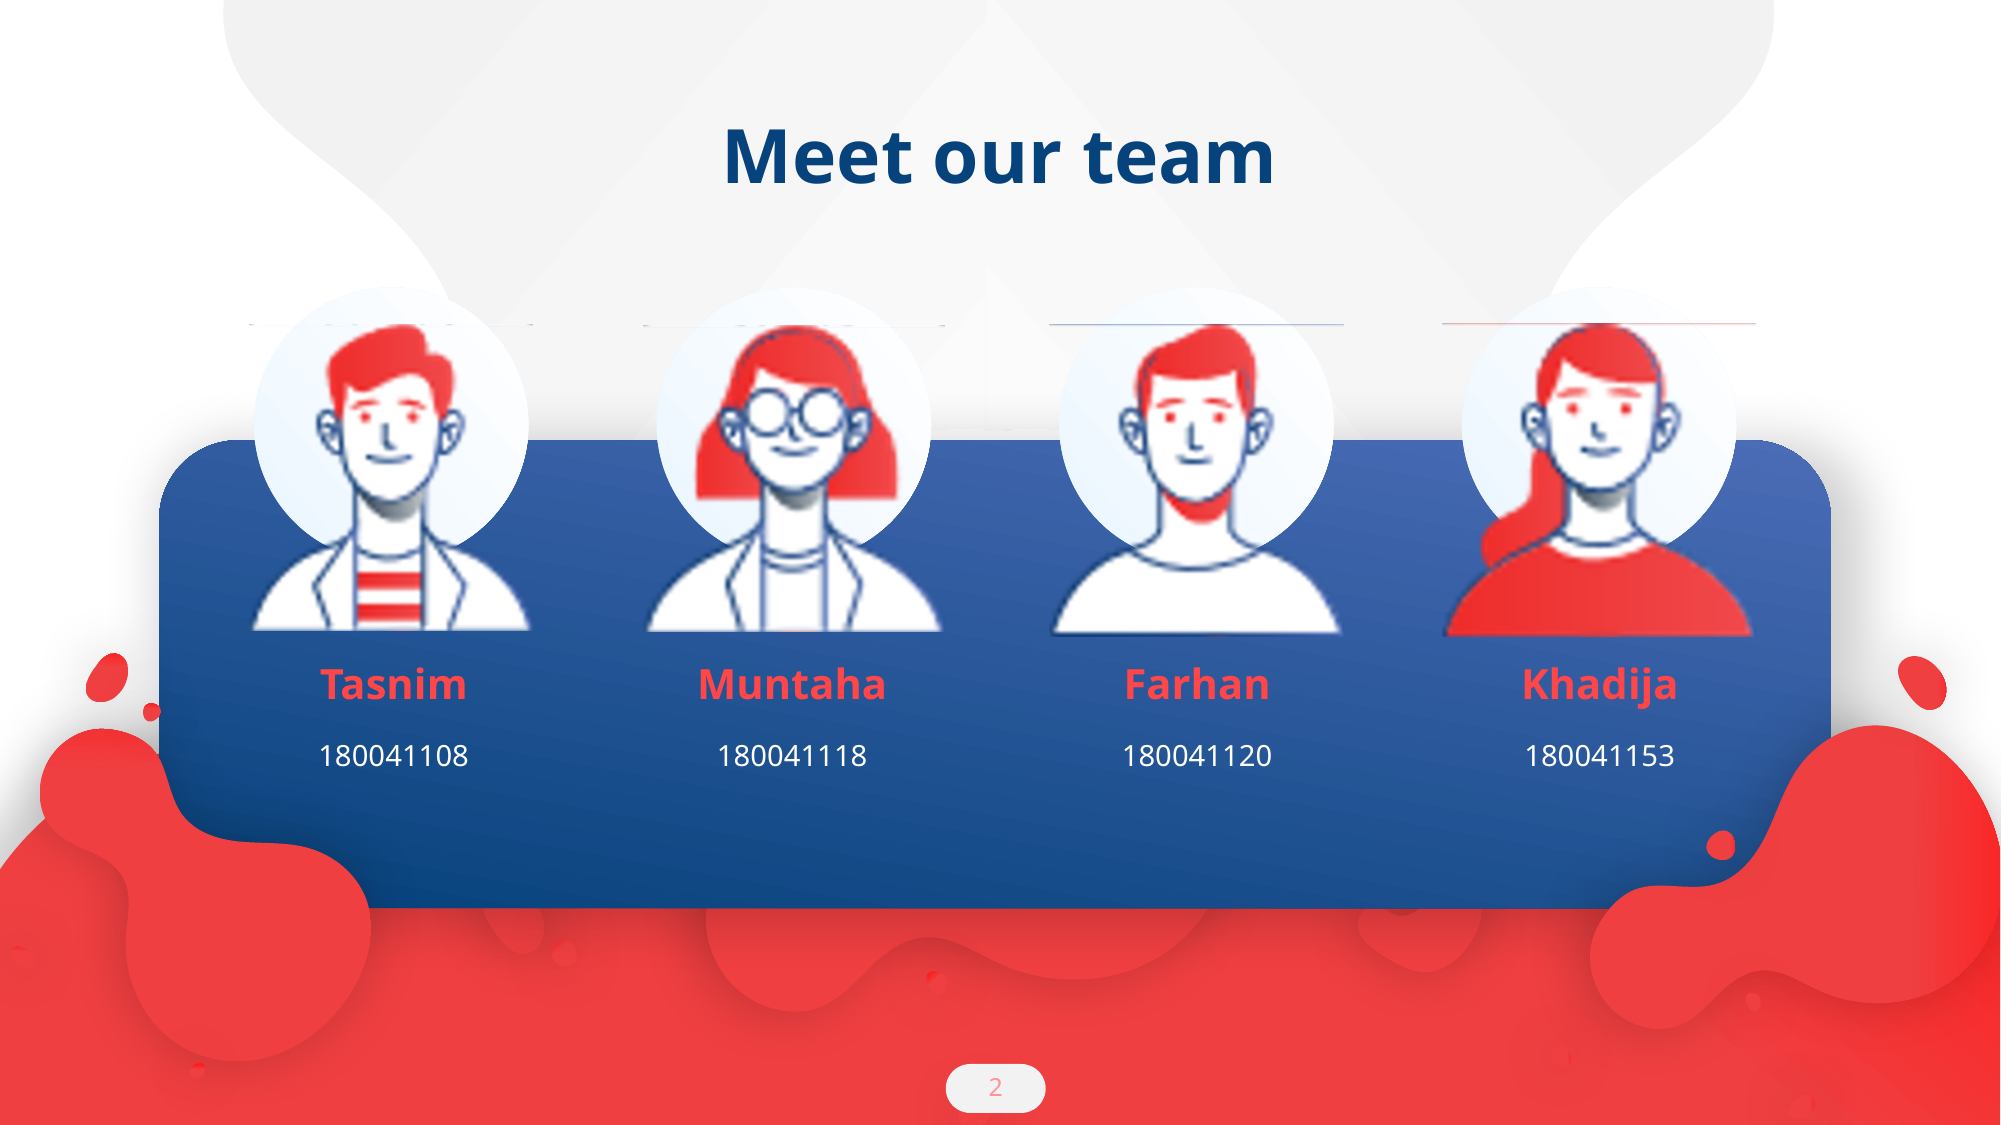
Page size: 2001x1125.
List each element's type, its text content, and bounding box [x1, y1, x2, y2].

picture [249, 324, 533, 631]
list 180041153 [1435, 726, 1765, 789]
list 180041118 [627, 726, 957, 789]
list Khadija [1435, 649, 1765, 725]
list Farhan [1033, 649, 1362, 725]
picture [1049, 324, 1344, 637]
list 180041120 [1033, 726, 1362, 789]
list Muntaha [627, 649, 957, 725]
list 180041108 [229, 726, 558, 789]
picture [1442, 323, 1756, 637]
title Meet our team [237, 103, 1763, 216]
slide_number 2 [945, 1063, 1046, 1113]
picture [643, 325, 945, 632]
list Tasnim [229, 649, 558, 725]
